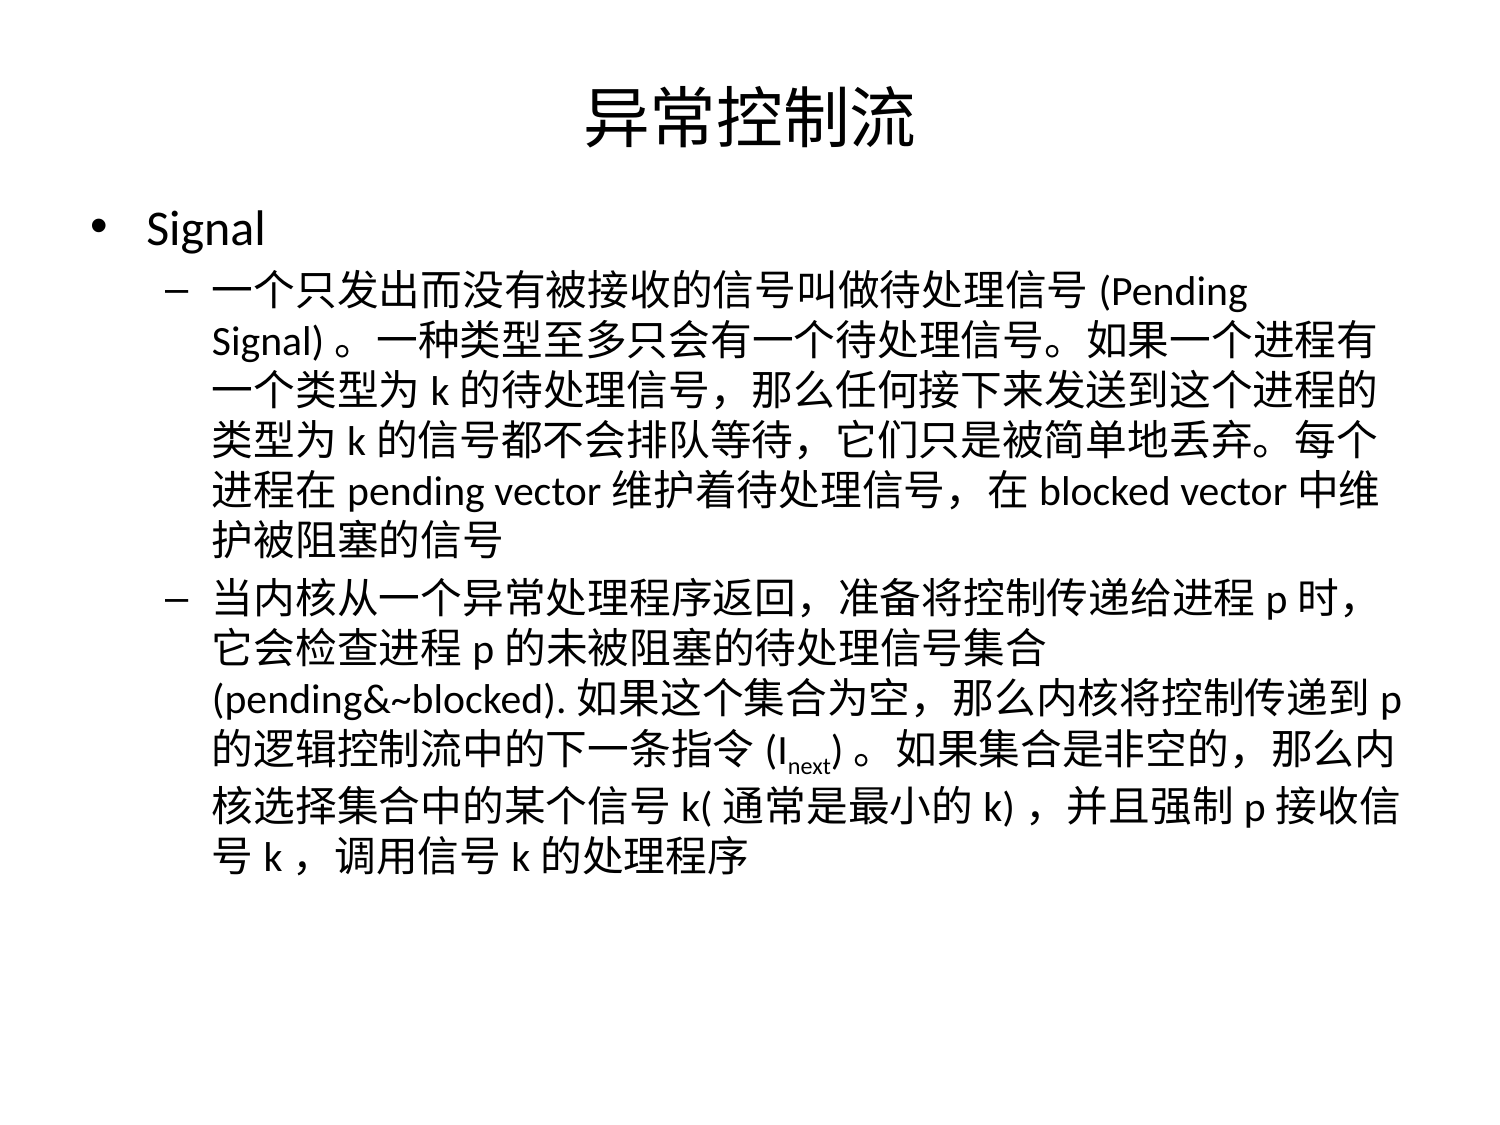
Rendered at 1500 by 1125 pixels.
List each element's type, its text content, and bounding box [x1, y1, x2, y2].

title 异常控制流 [75, 45, 1425, 187]
list Signal 一个只发出而没有被接收的信号叫做待处理信号(Pending Signal)。一种类型至多只会有一个待处理信号。如果一个进程有一个类型为k的待处理信号，那么任何接下来发送到这个进程的类型为k的信号都不会排队等待，它们只是被简单地丢弃。每个进程在pending vector维护着待处理信号，在blocked vector中维护被阻塞的信号 当内核从一个异常处理程序返回，准备将控制传递给进程p时，它会检查进程p的未被阻塞的待处理信号集合(pending&~blocked).如果这个集合为空，那么内核将控制传递到p的逻辑控制流中的下一条指令(Inext)。如果集合是非空的，那么内核选择集合中的某个信号k(通常是最小的k)，并且强制p接收信号k，调用信号k的处理程序 [75, 187, 1425, 1100]
